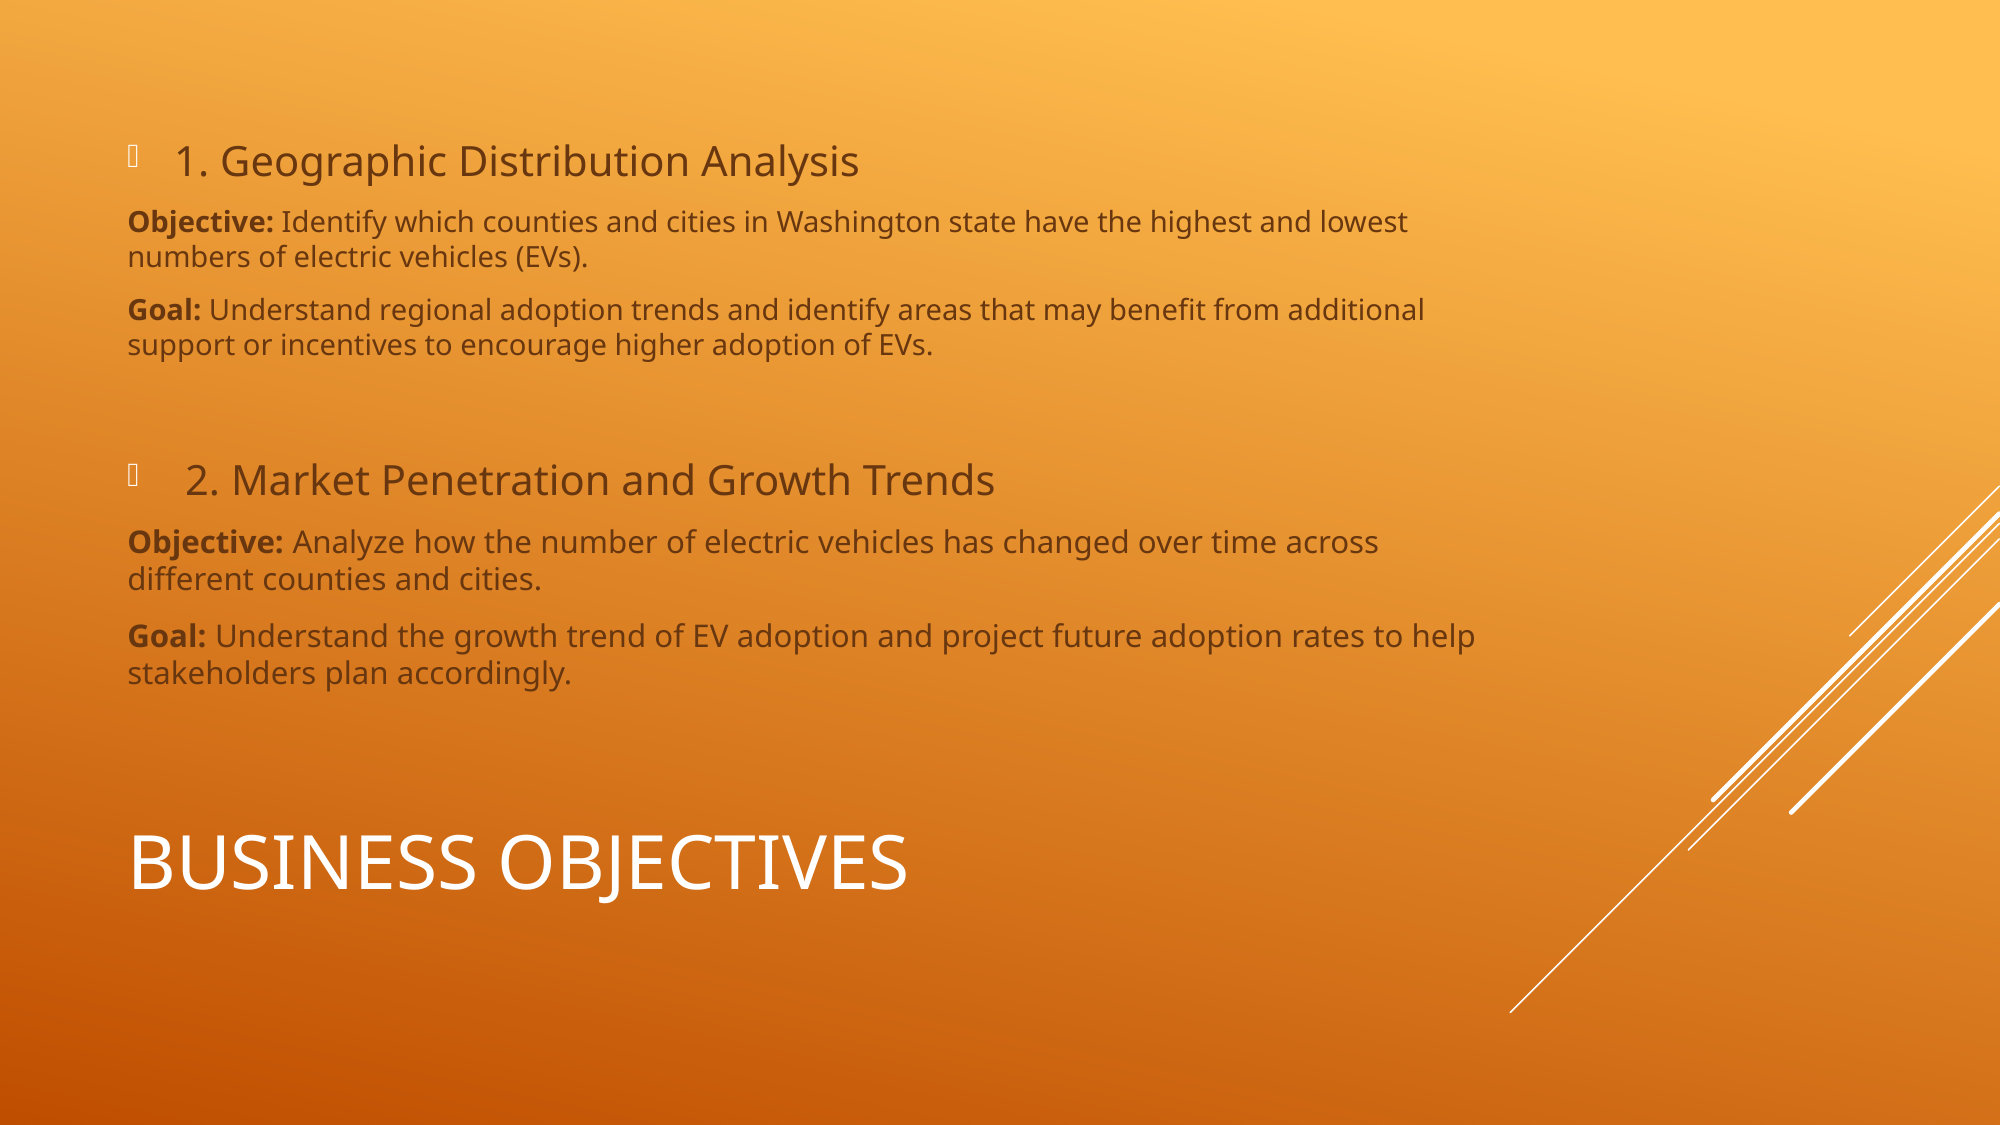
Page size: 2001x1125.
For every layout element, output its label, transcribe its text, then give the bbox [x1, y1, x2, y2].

title Business Objectives [112, 784, 1513, 984]
list 1. Geographic Distribution Analysis Objective: Identify which counties and cities in Washington state have the highest and lowest numbers of electric vehicles (EVs). Goal: Understand regional adoption trends and identify areas that may benefit from additional support or incentives to encourage higher adoption of EVs. 2. Market Penetration and Growth Trends Objective: Analyze how the number of electric vehicles has changed over time across different counties and cities. Goal: Understand the growth trend of EV adoption and project future adoption rates to help stakeholders plan accordingly. [112, 112, 1513, 784]
